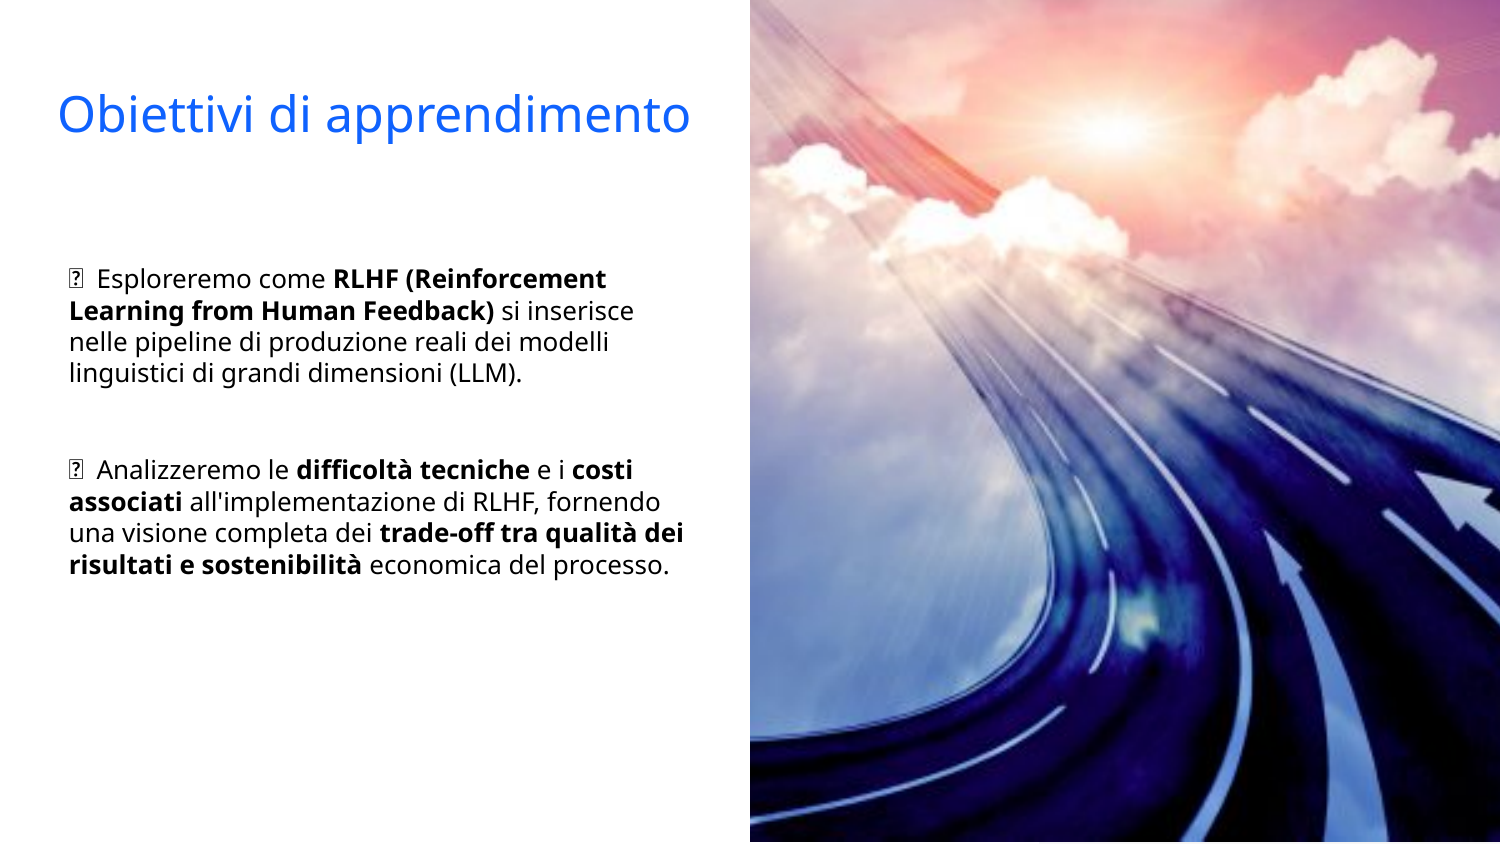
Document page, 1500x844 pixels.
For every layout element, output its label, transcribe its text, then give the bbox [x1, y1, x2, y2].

text_box Obiettivi di apprendimento [57, 81, 693, 143]
picture [749, 0, 1500, 844]
text_box 🎯 Esploreremo come RLHF (Reinforcement Learning from Human Feedback) si inserisce nelle pipeline di produzione reali dei modelli linguistici di grandi dimensioni (LLM). 🎯 Analizzeremo le difficoltà tecniche e i costi associati all'implementazione di RLHF, fornendo una visione completa dei trade-off tra qualità dei risultati e sostenibilità economica del processo. [54, 252, 709, 587]
